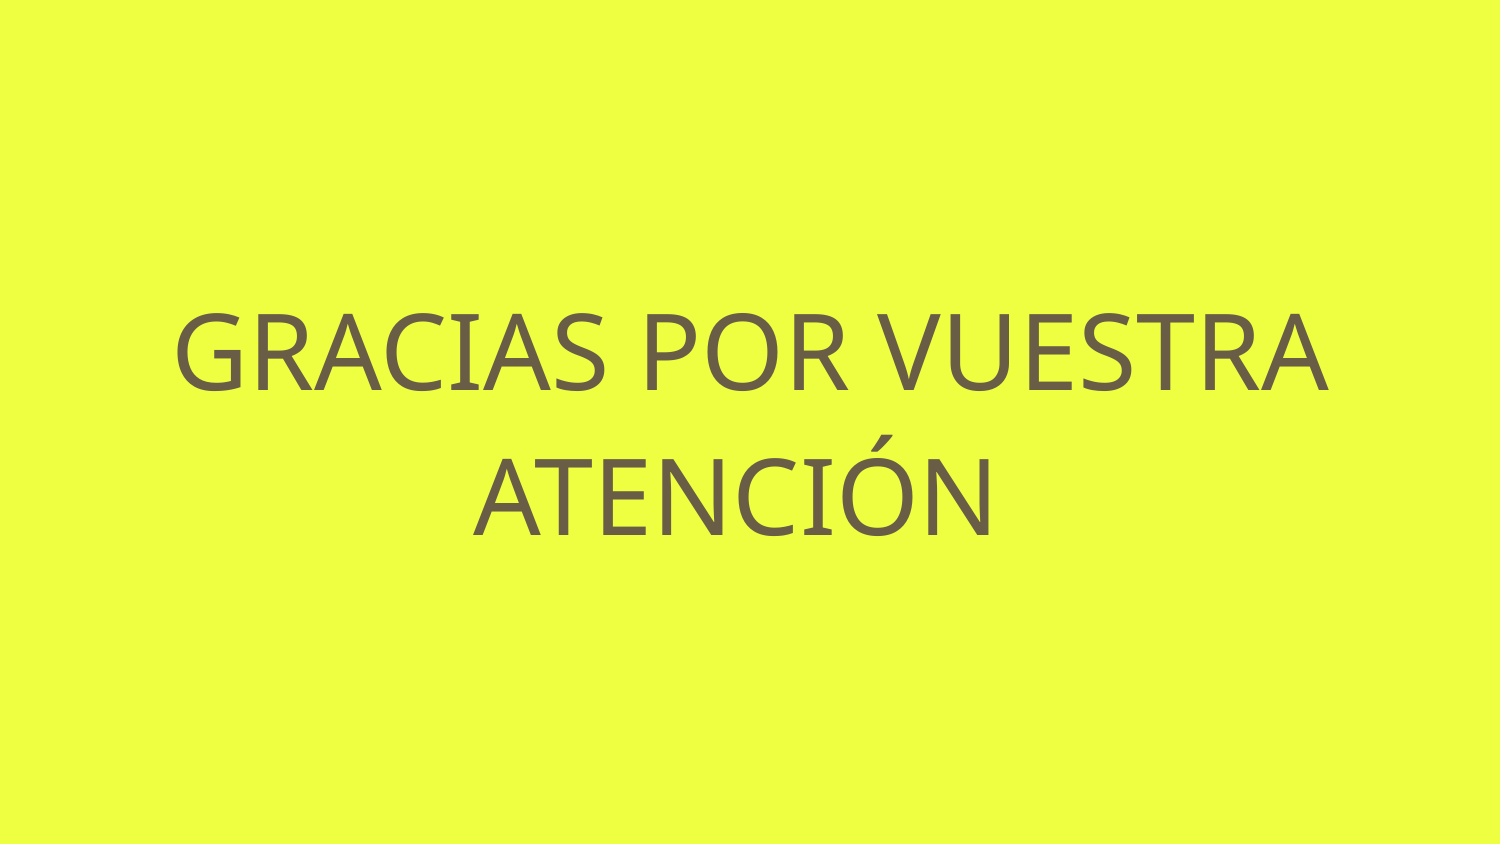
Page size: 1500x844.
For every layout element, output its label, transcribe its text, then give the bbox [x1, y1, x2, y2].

title GRACIAS POR VUESTRA ATENCIÓN [23, 86, 1478, 758]
